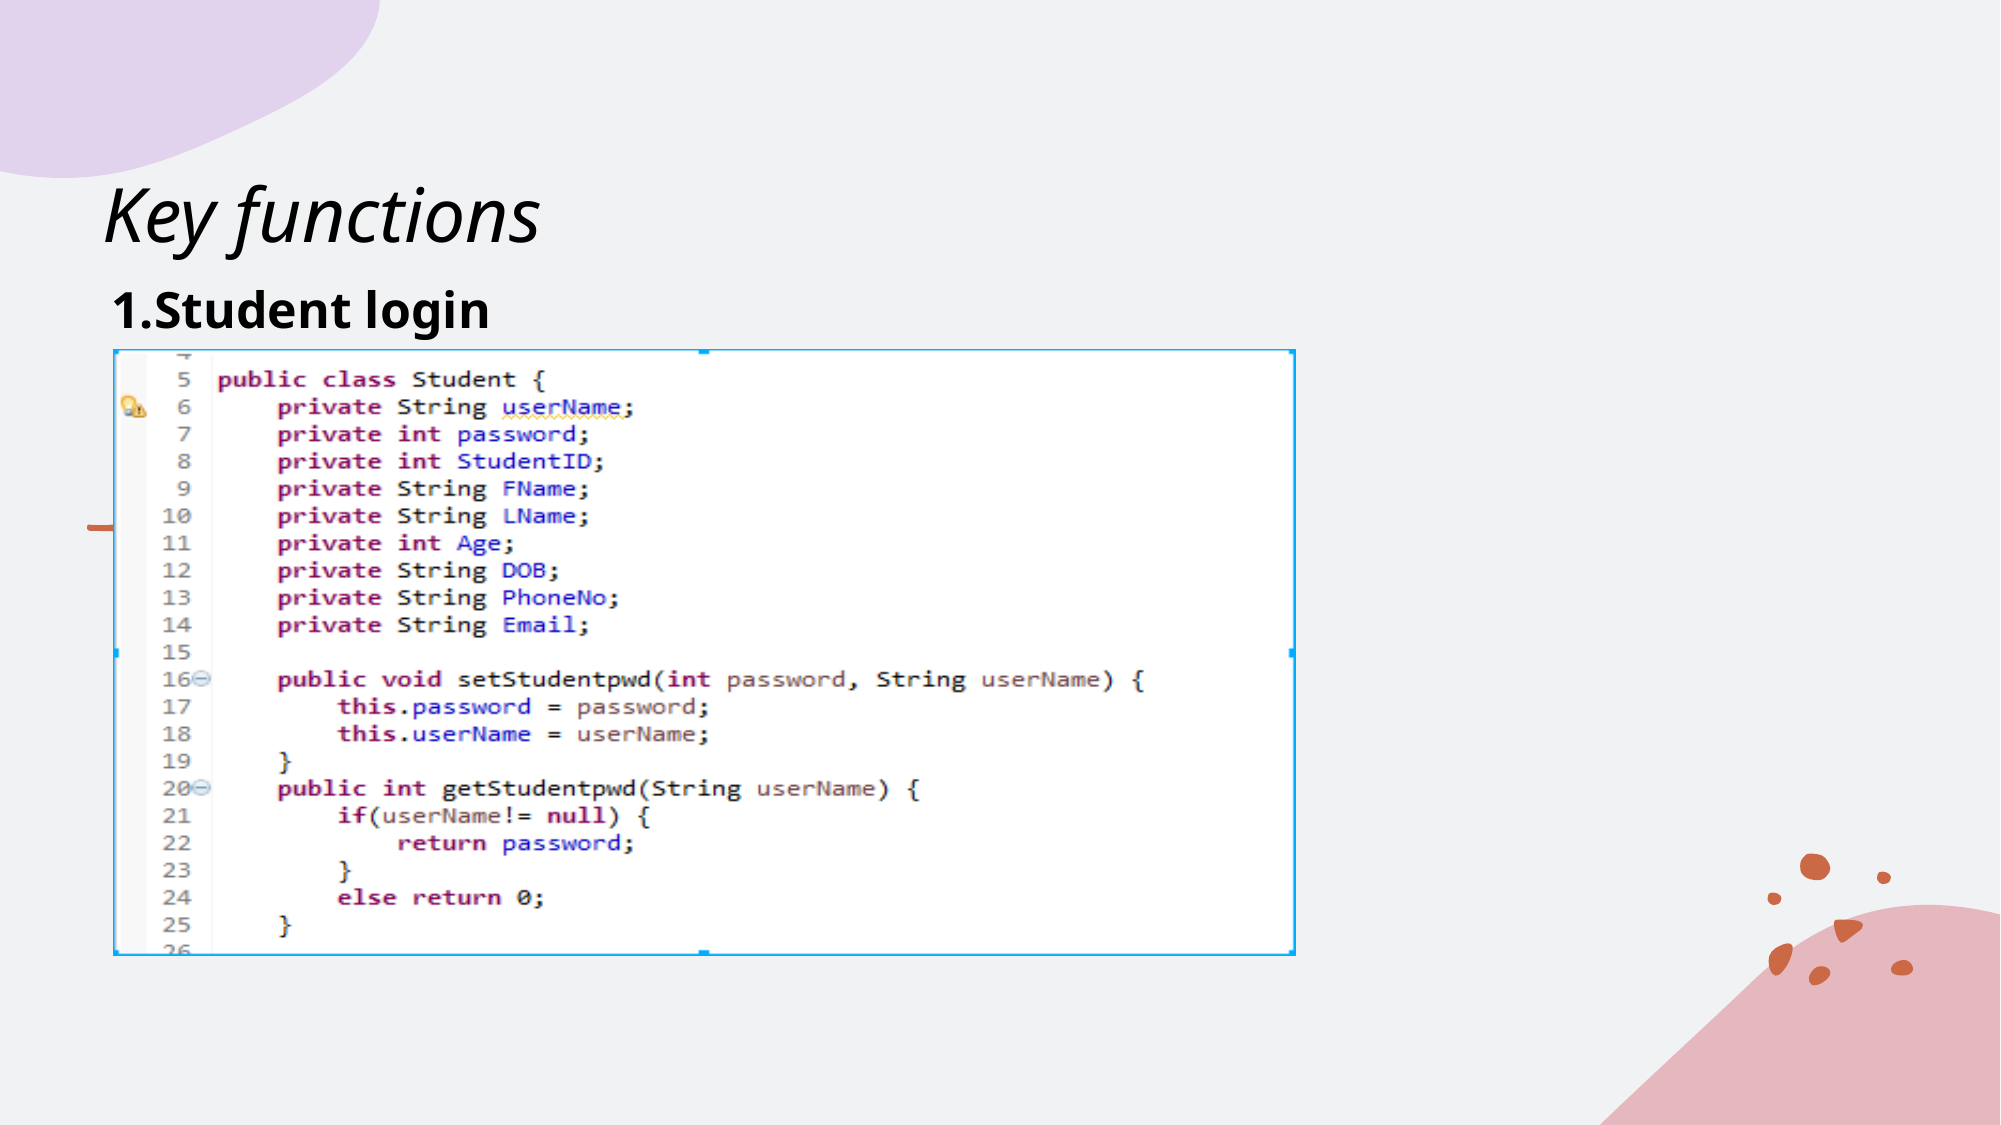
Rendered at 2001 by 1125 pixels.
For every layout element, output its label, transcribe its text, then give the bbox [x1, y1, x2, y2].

picture [115, 351, 1293, 954]
title Key functions [86, 129, 742, 265]
list 1.Student login [96, 264, 1822, 350]
